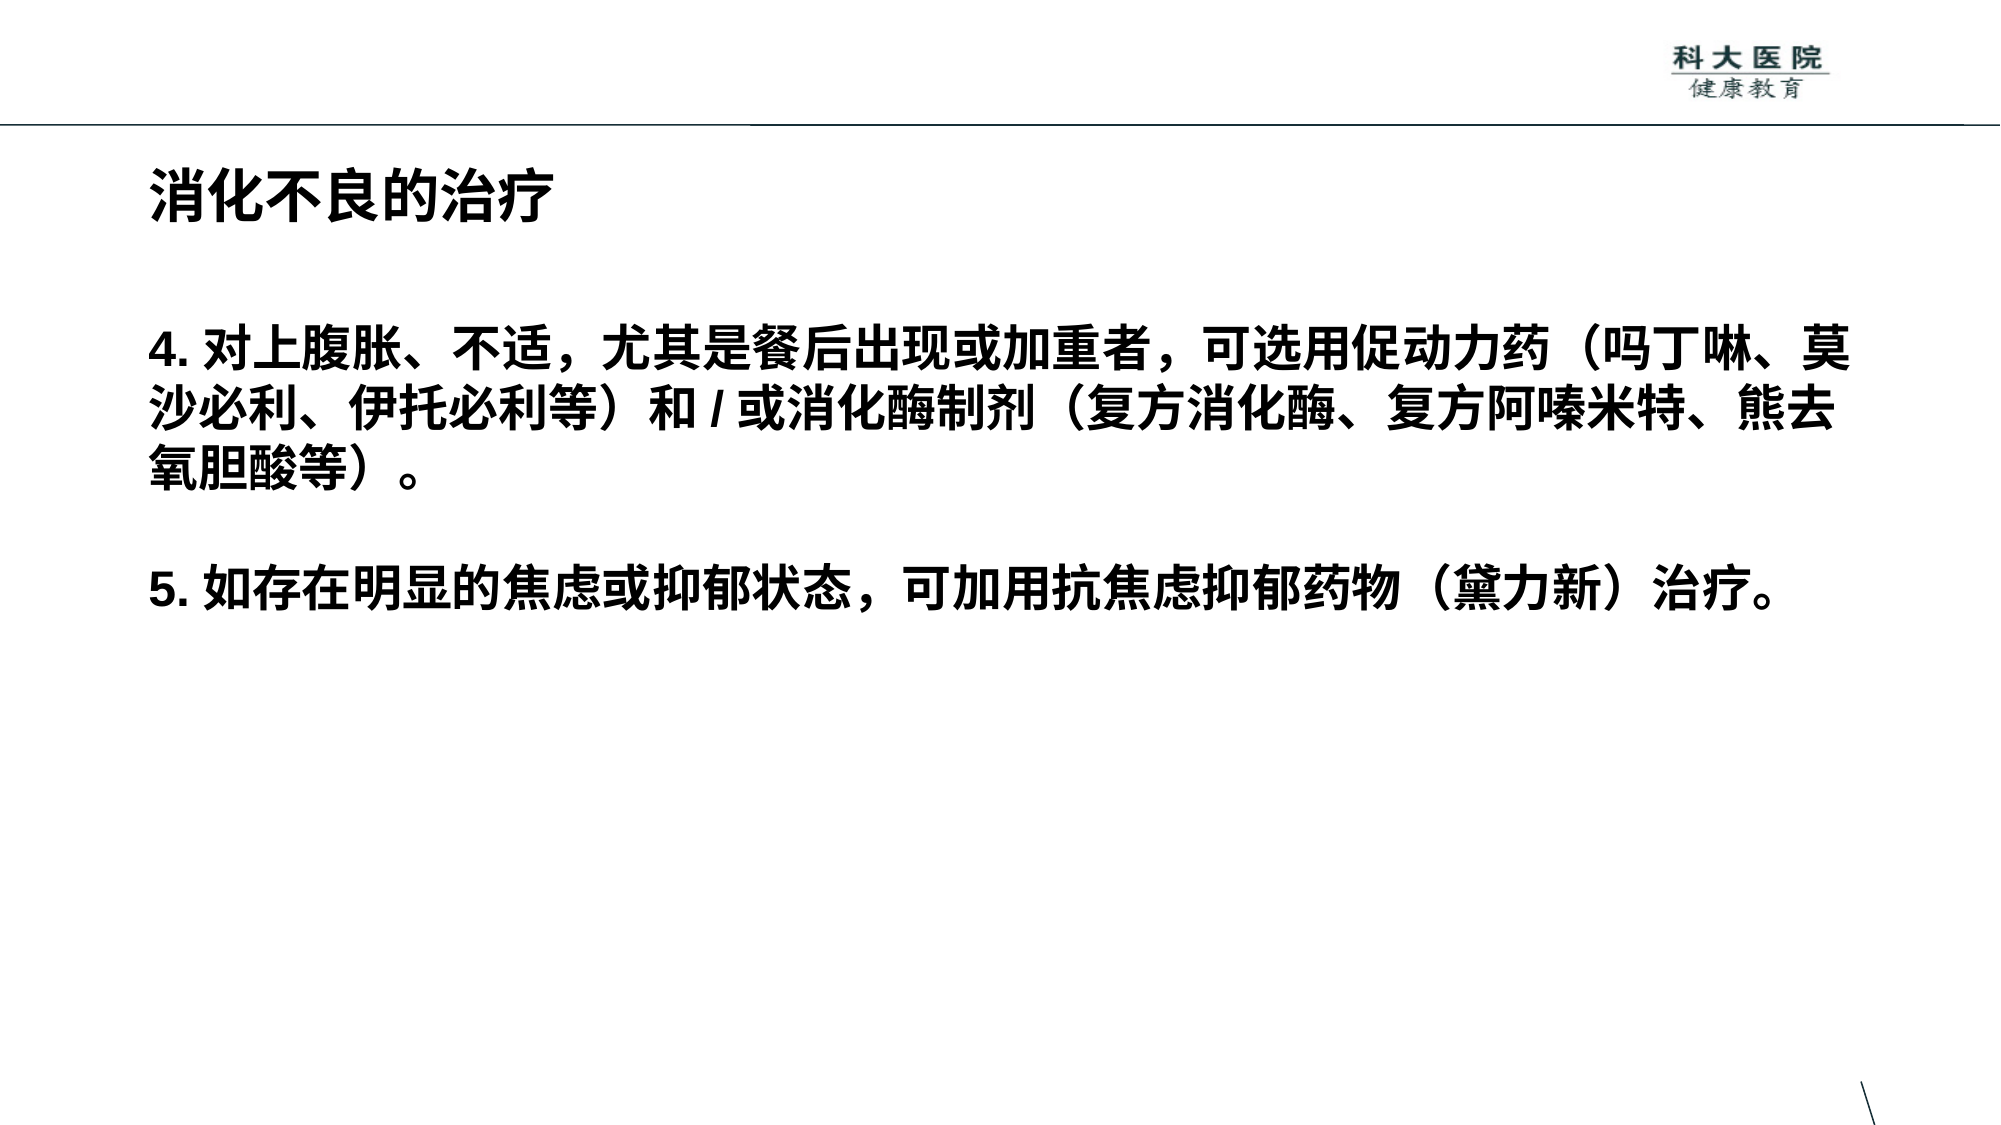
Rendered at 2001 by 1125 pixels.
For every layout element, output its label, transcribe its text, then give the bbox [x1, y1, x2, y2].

title 消化不良的治疗 [148, 165, 1877, 274]
list 4.对上腹胀、不适，尤其是餐后出现或加重者，可选用促动力药（吗丁啉、莫沙必利、伊托必利等）和/或消化酶制剂（复方消化酶、复方阿嗪米特、熊去氧胆酸等）。 5.如存在明显的焦虑或抑郁状态，可加用抗焦虑抑郁药物（黛力新）治疗。 [148, 316, 1874, 620]
picture [1651, 40, 1844, 104]
